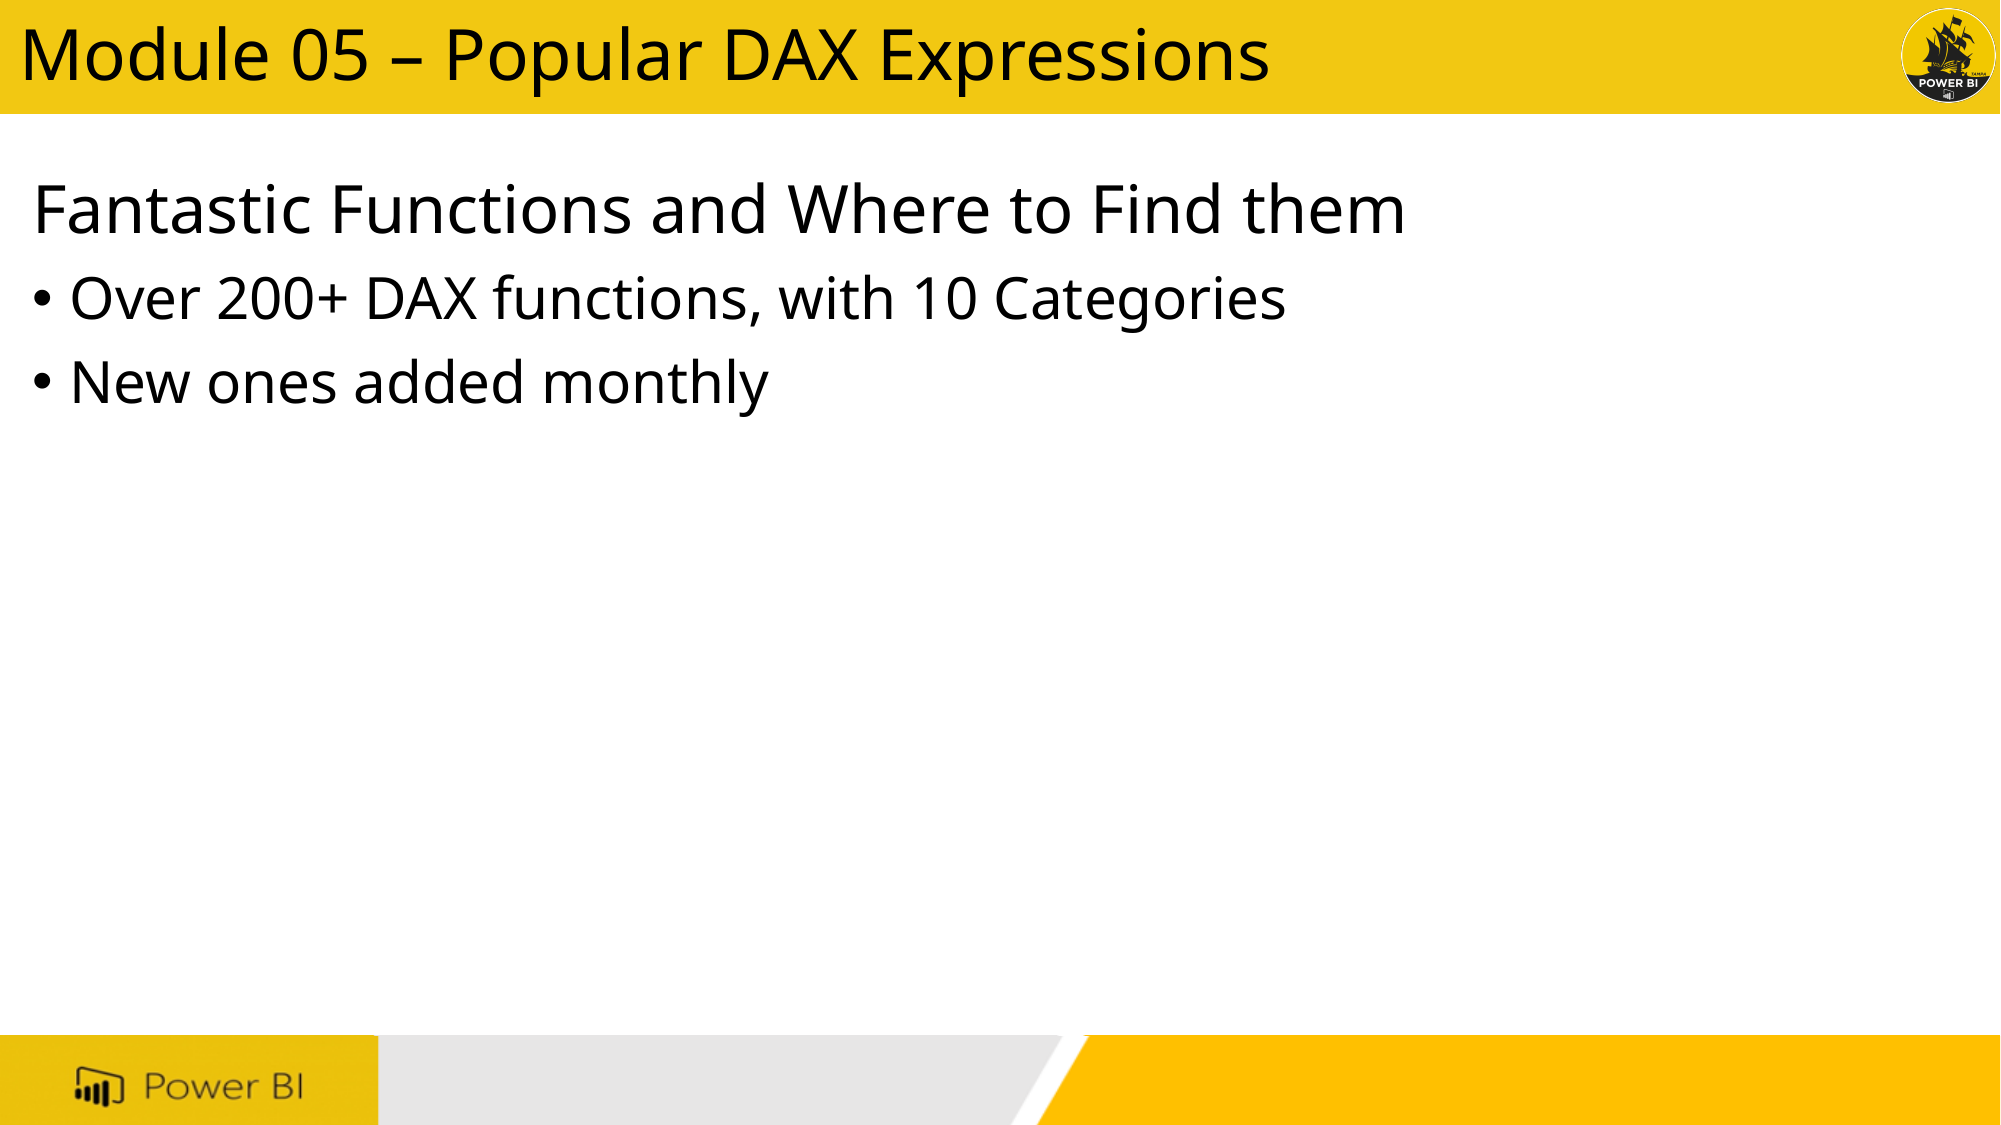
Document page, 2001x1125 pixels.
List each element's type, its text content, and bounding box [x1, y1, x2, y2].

picture [1901, 8, 1996, 103]
picture [0, 1035, 2001, 1125]
title Module 05 – Popular DAX Expressions [4, 10, 1688, 103]
list Fantastic Functions and Where to Find them Over 200+ DAX functions, with 10 Categories New ones added monthly [17, 168, 1688, 875]
